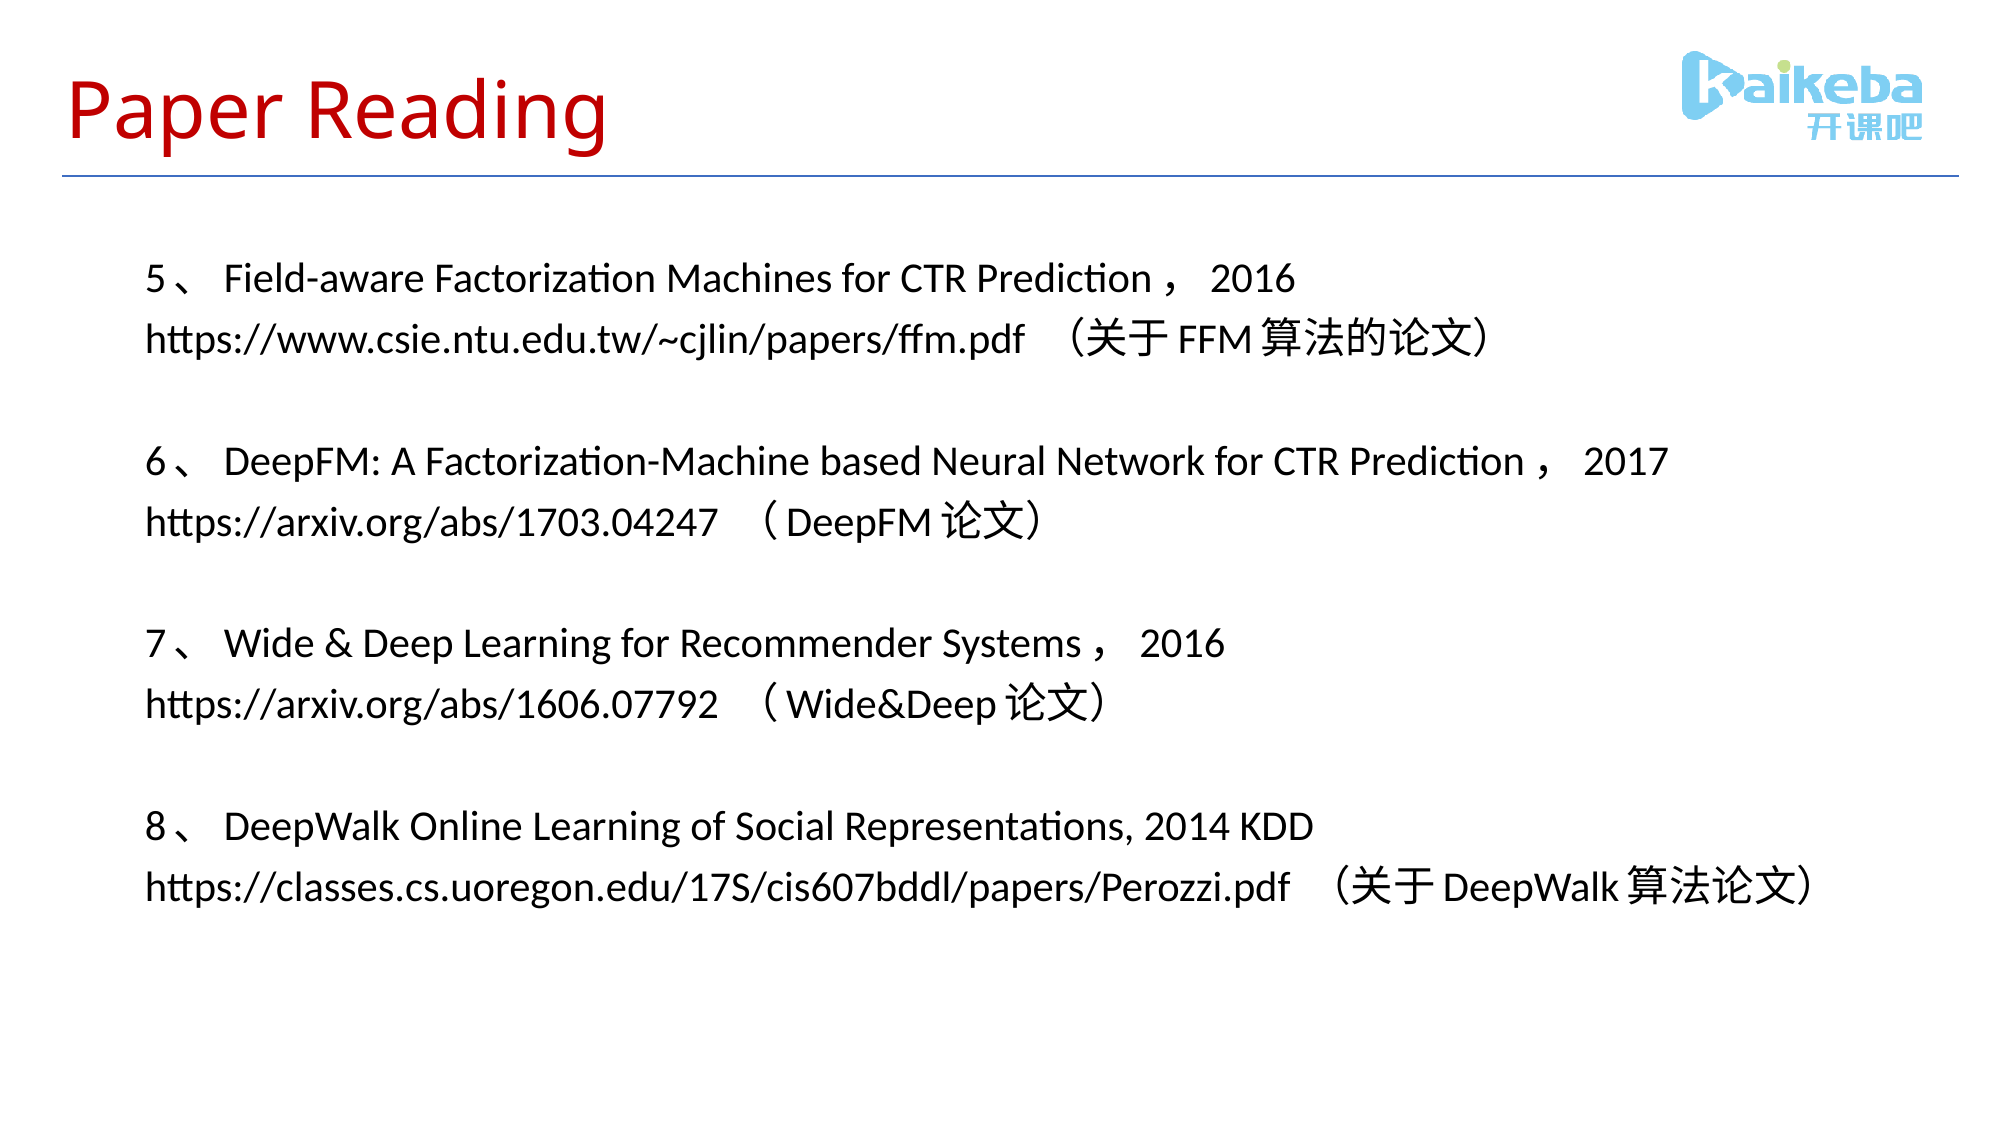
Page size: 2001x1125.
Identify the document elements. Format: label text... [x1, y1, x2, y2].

title Paper Reading [57, 59, 1728, 167]
table_cell 0.77 [1653, 21, 1950, 167]
list 5、Field-aware Factorization Machines for CTR Prediction，2016 https://www.csie.ntu.edu.tw/~cjlin/papers/ffm.pdf （关于FFM算法的论文） 6、DeepFM: A Factorization-Machine based Neural Network for CTR Prediction，2017 https://arxiv.org/abs/1703.04247 （DeepFM论文） 7、Wide & Deep Learning for Recommender Systems，2016 https://arxiv.org/abs/1606.07792 （Wide&Deep论文） 8、DeepWalk Online Learning of Social Representations, 2014 KDD https://classes.cs.uoregon.edu/17S/cis607bddl/papers/Perozzi.pdf （关于DeepWalk算法论文） [136, 247, 1863, 963]
